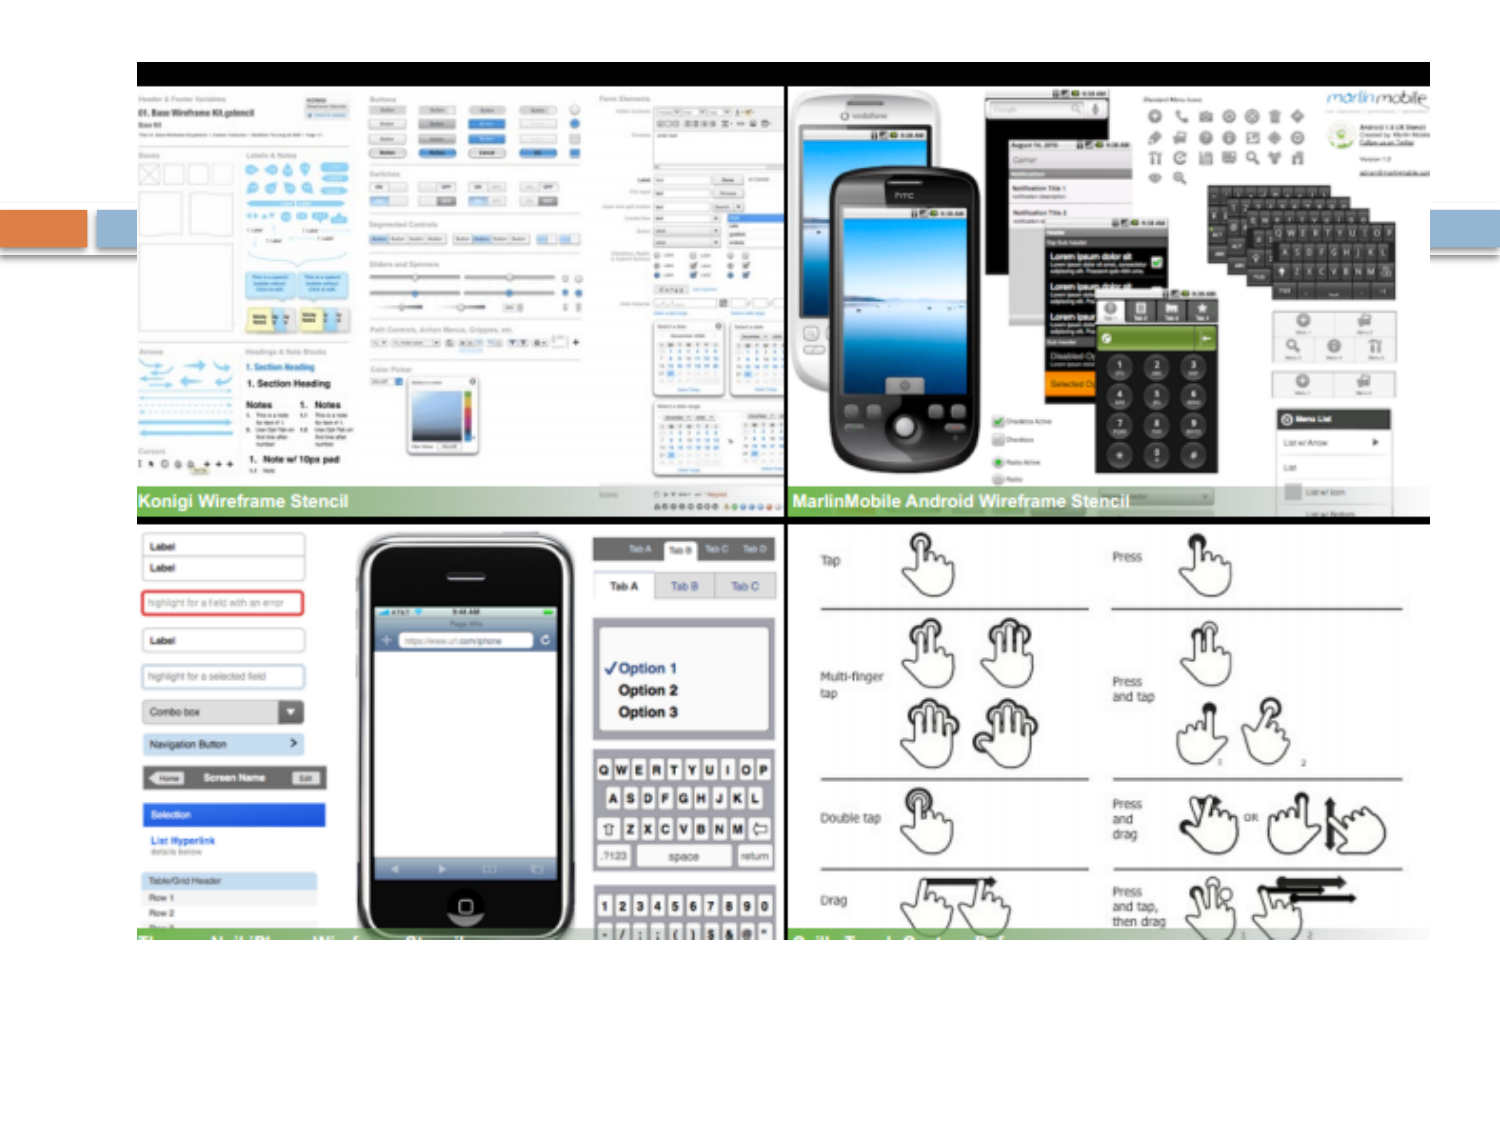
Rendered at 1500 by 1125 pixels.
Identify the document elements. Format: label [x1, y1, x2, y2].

picture [137, 62, 1430, 940]
